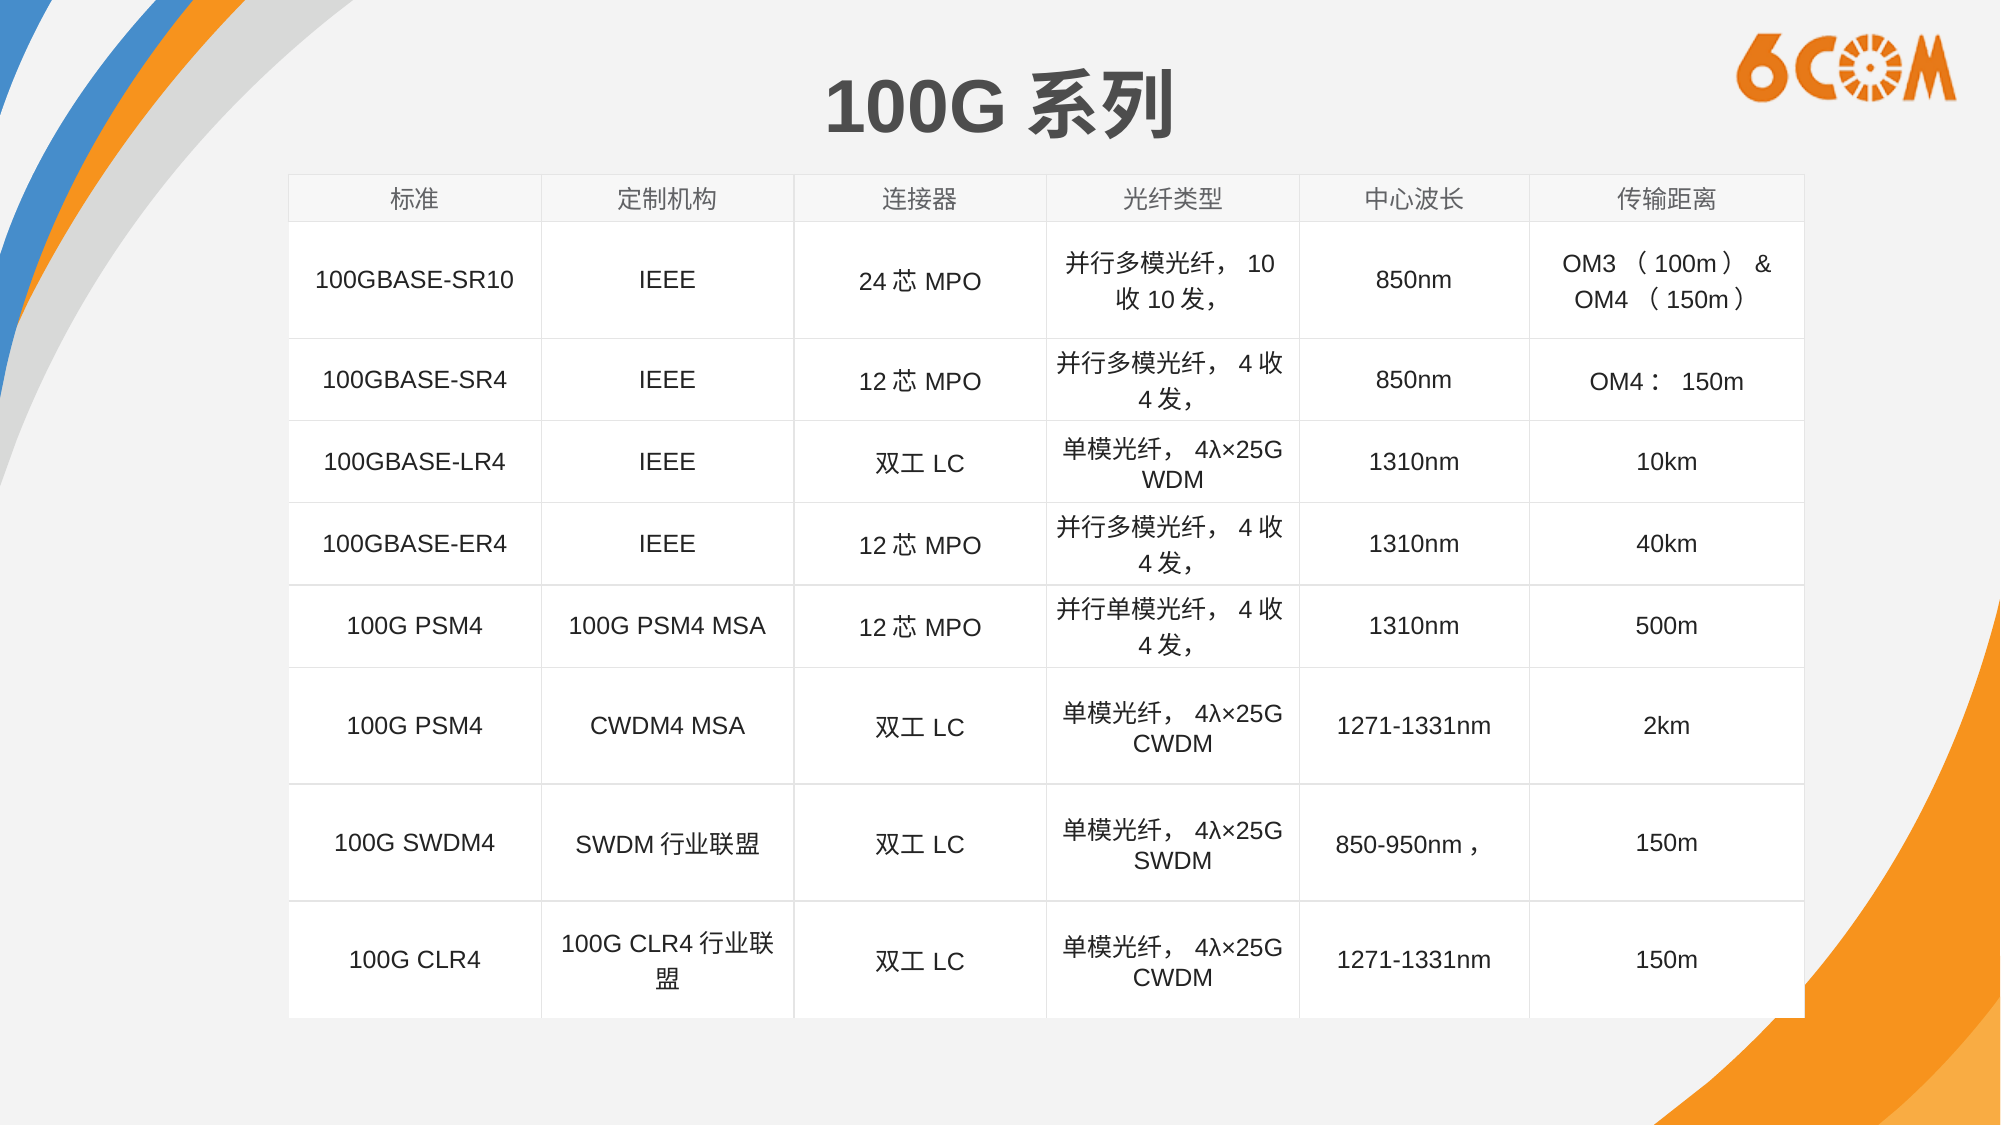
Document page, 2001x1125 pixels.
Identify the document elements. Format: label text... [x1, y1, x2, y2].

table_cell 并行单模光纤，4收4发， [1047, 586, 1299, 667]
table_cell 1310nm [1300, 503, 1529, 584]
table_cell 100G PSM4 [289, 586, 541, 667]
table_cell 100GBASE-LR4 [289, 421, 541, 502]
table_cell 单模光纤，4λ×25G SWDM [1047, 785, 1299, 900]
table_cell 双工LC [795, 785, 1046, 900]
table_header 中心波长 [1300, 175, 1529, 221]
table_cell IEEE [542, 421, 793, 502]
table_header 连接器 [795, 175, 1046, 221]
table_cell 12芯MPO [795, 503, 1046, 584]
table_cell 100G CLR4 [289, 902, 541, 1018]
table_header 定制机构 [542, 175, 793, 221]
table_cell 1310nm [1300, 421, 1529, 502]
table_cell 单模光纤，4λ×25G CWDM [1047, 668, 1299, 783]
table_cell 2km [1530, 668, 1804, 783]
table_cell 100G PSM4 [289, 668, 541, 783]
table_cell 单模光纤，4λ×25G WDM [1047, 421, 1299, 502]
table_cell 100GBASE-SR4 [289, 339, 541, 420]
table_cell IEEE [542, 222, 793, 338]
table_cell 1310nm [1300, 586, 1529, 667]
table_header 光纤类型 [1047, 175, 1299, 221]
table_cell 单模光纤，4λ×25G CWDM [1047, 902, 1299, 1018]
table_cell CWDM4 MSA [542, 668, 793, 783]
table_cell 850-950nm， [1300, 785, 1529, 900]
table_cell 100GBASE-ER4 [289, 503, 541, 584]
table_cell 150m [1530, 785, 1804, 900]
table_cell 850nm [1300, 339, 1529, 420]
table_header 传输距离 [1530, 175, 1804, 221]
table_cell OM3（100m）& OM4（150m） [1530, 222, 1804, 338]
table_cell 1271-1331nm [1300, 668, 1529, 783]
table_cell 100G PSM4 MSA [542, 586, 793, 667]
table_cell 10km [1530, 421, 1804, 502]
title 100G系列 [137, 59, 1863, 278]
table_cell SWDM行业联盟 [542, 785, 793, 900]
table_cell 1271-1331nm [1300, 902, 1529, 1018]
table_cell 并行多模光纤，4收4发， [1047, 339, 1299, 420]
table_cell 并行多模光纤，4收4发， [1047, 503, 1299, 584]
table_cell 500m [1530, 586, 1804, 667]
table_cell 12芯MPO [795, 586, 1046, 667]
table_cell 100G SWDM4 [289, 785, 541, 900]
table_cell 100GBASE-SR10 [289, 222, 541, 338]
table_header 标准 [289, 175, 541, 221]
table_cell 12芯MPO [795, 339, 1046, 420]
picture [1670, 0, 2001, 199]
table_cell 24芯MPO [795, 222, 1046, 338]
table_cell IEEE [542, 339, 793, 420]
table_cell 40km [1530, 503, 1804, 584]
table_cell 双工LC [795, 421, 1046, 502]
table_cell IEEE [542, 503, 793, 584]
table_cell 双工LC [795, 668, 1046, 783]
table_cell 850nm [1300, 222, 1529, 338]
table_cell OM4：150m [1530, 339, 1804, 420]
table_cell 100G CLR4行业联盟 [542, 902, 793, 1018]
table_cell 150m [1530, 902, 1804, 1018]
table_cell 并行多模光纤，10收10发， [1047, 222, 1299, 338]
table_cell 双工LC [795, 902, 1046, 1018]
